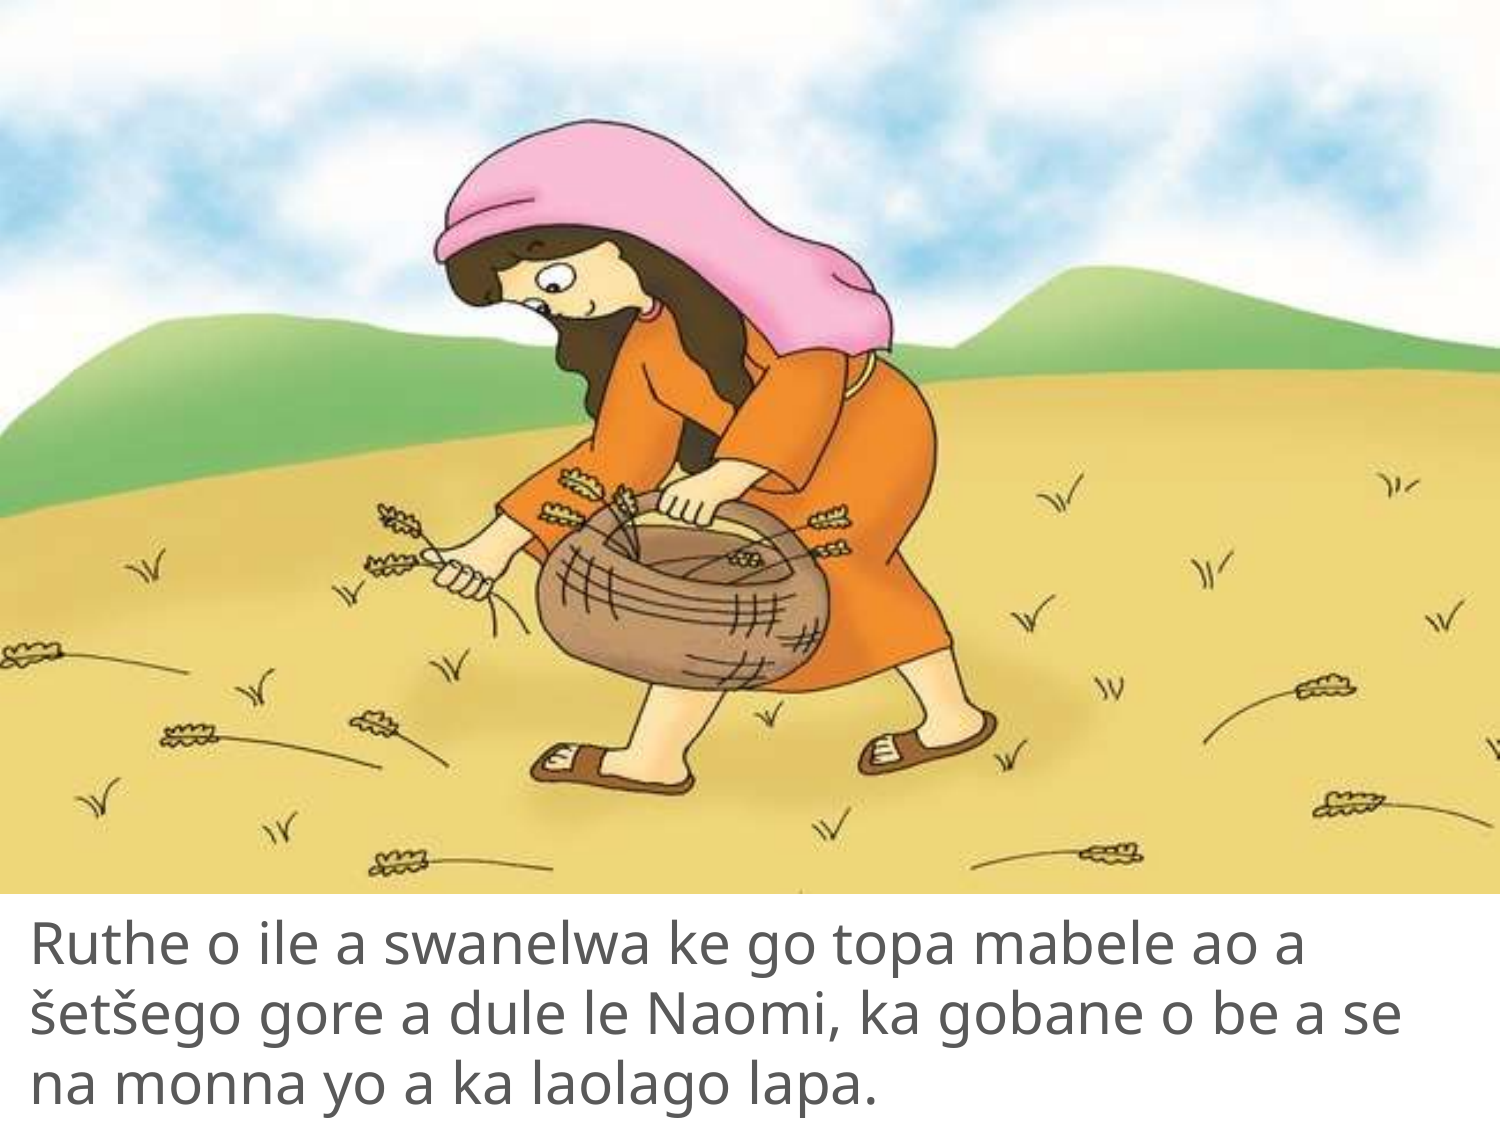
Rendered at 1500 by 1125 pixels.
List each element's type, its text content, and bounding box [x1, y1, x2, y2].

text_box Ruthe o ile a swanelwa ke go topa mabele ao a šetšego gore a dule le Naomi, ka gobane o be a se na monna yo a ka laolago lapa. [14, 902, 1486, 1124]
picture [0, 0, 1500, 894]
